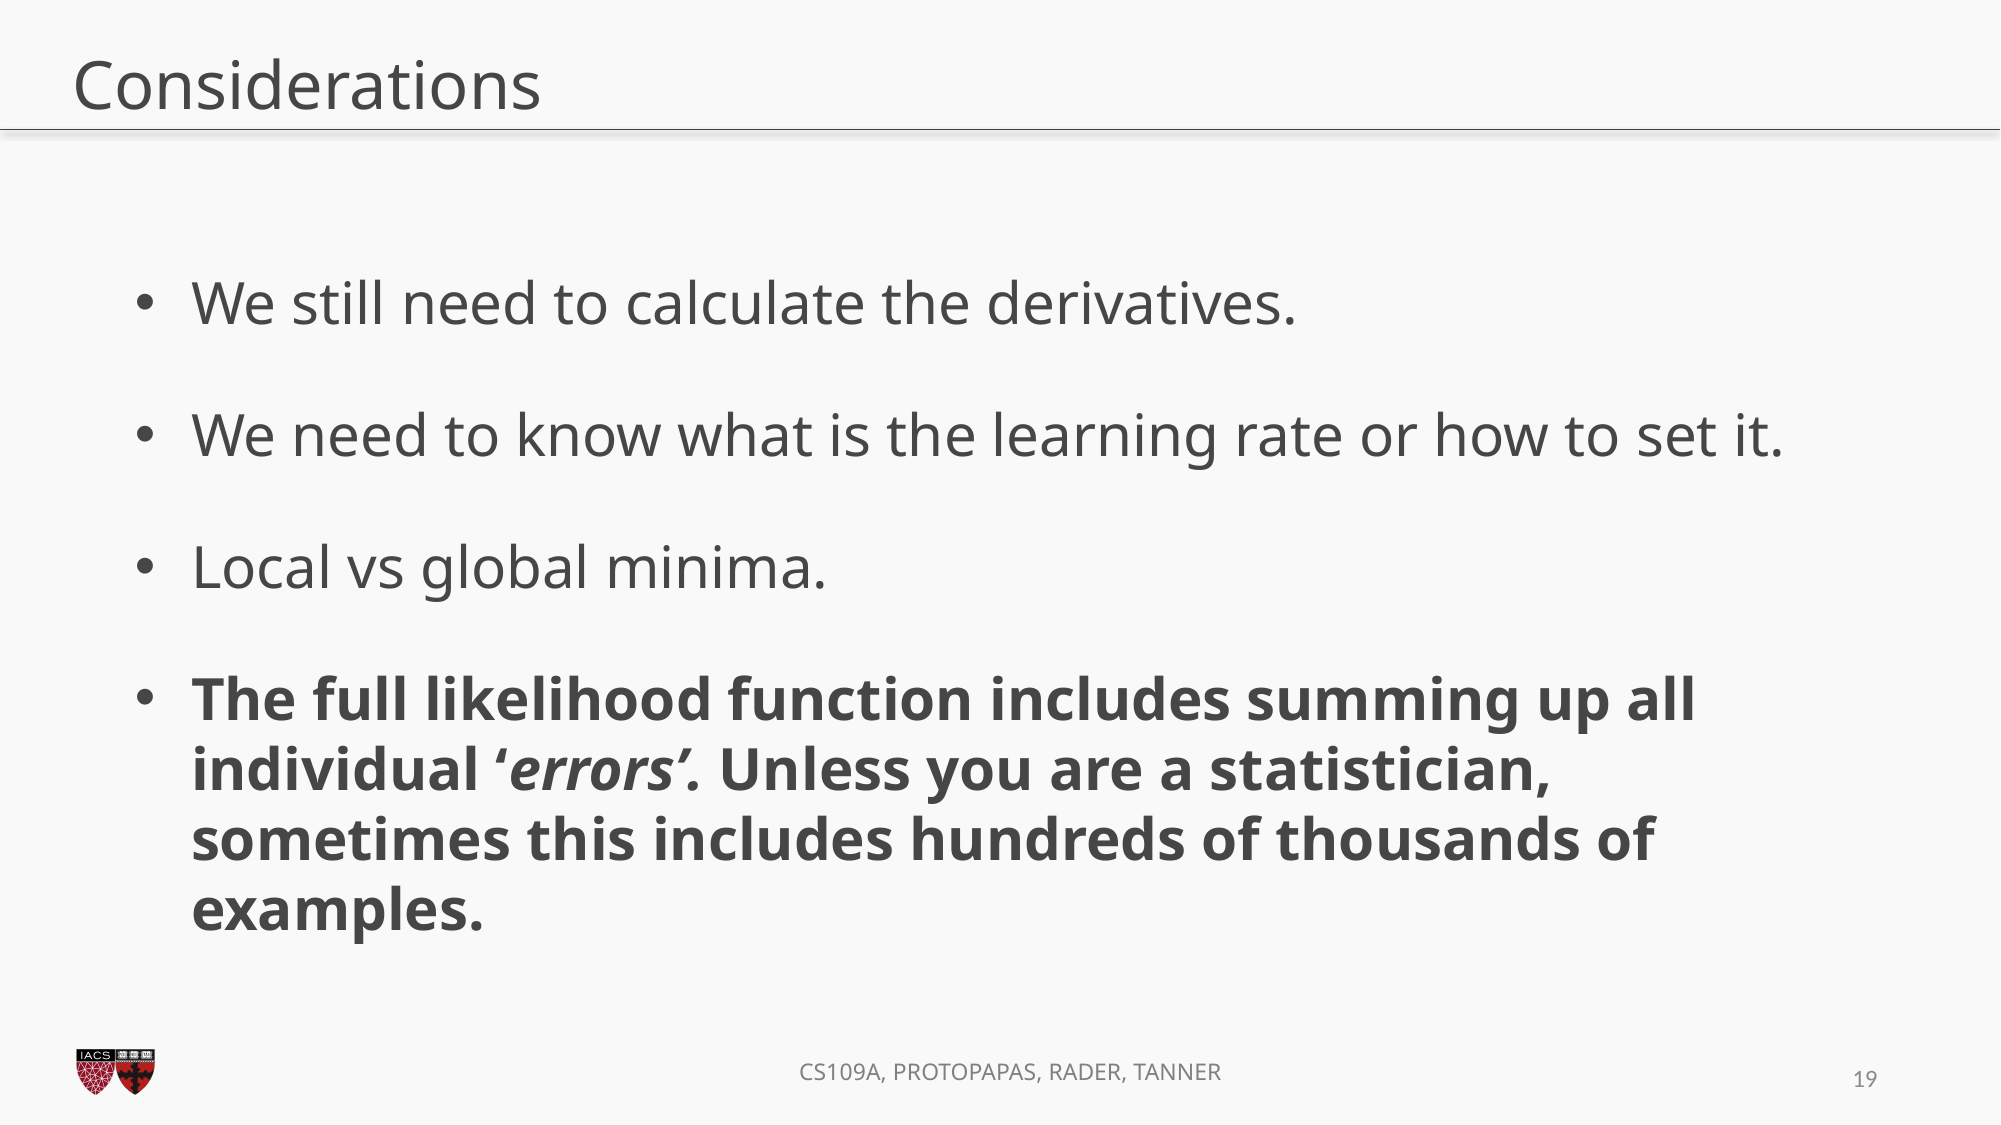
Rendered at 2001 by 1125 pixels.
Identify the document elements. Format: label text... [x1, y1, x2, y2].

title Considerations [57, 35, 1943, 162]
picture [75, 1049, 155, 1095]
list We still need to calculate the derivatives. We need to know what is the learning rate or how to set it. Local vs global minima. The full likelihood function includes summing up all individual ‘errors’. Unless you are a statistician, sometimes this includes hundreds of thousands of examples. [120, 259, 1815, 606]
